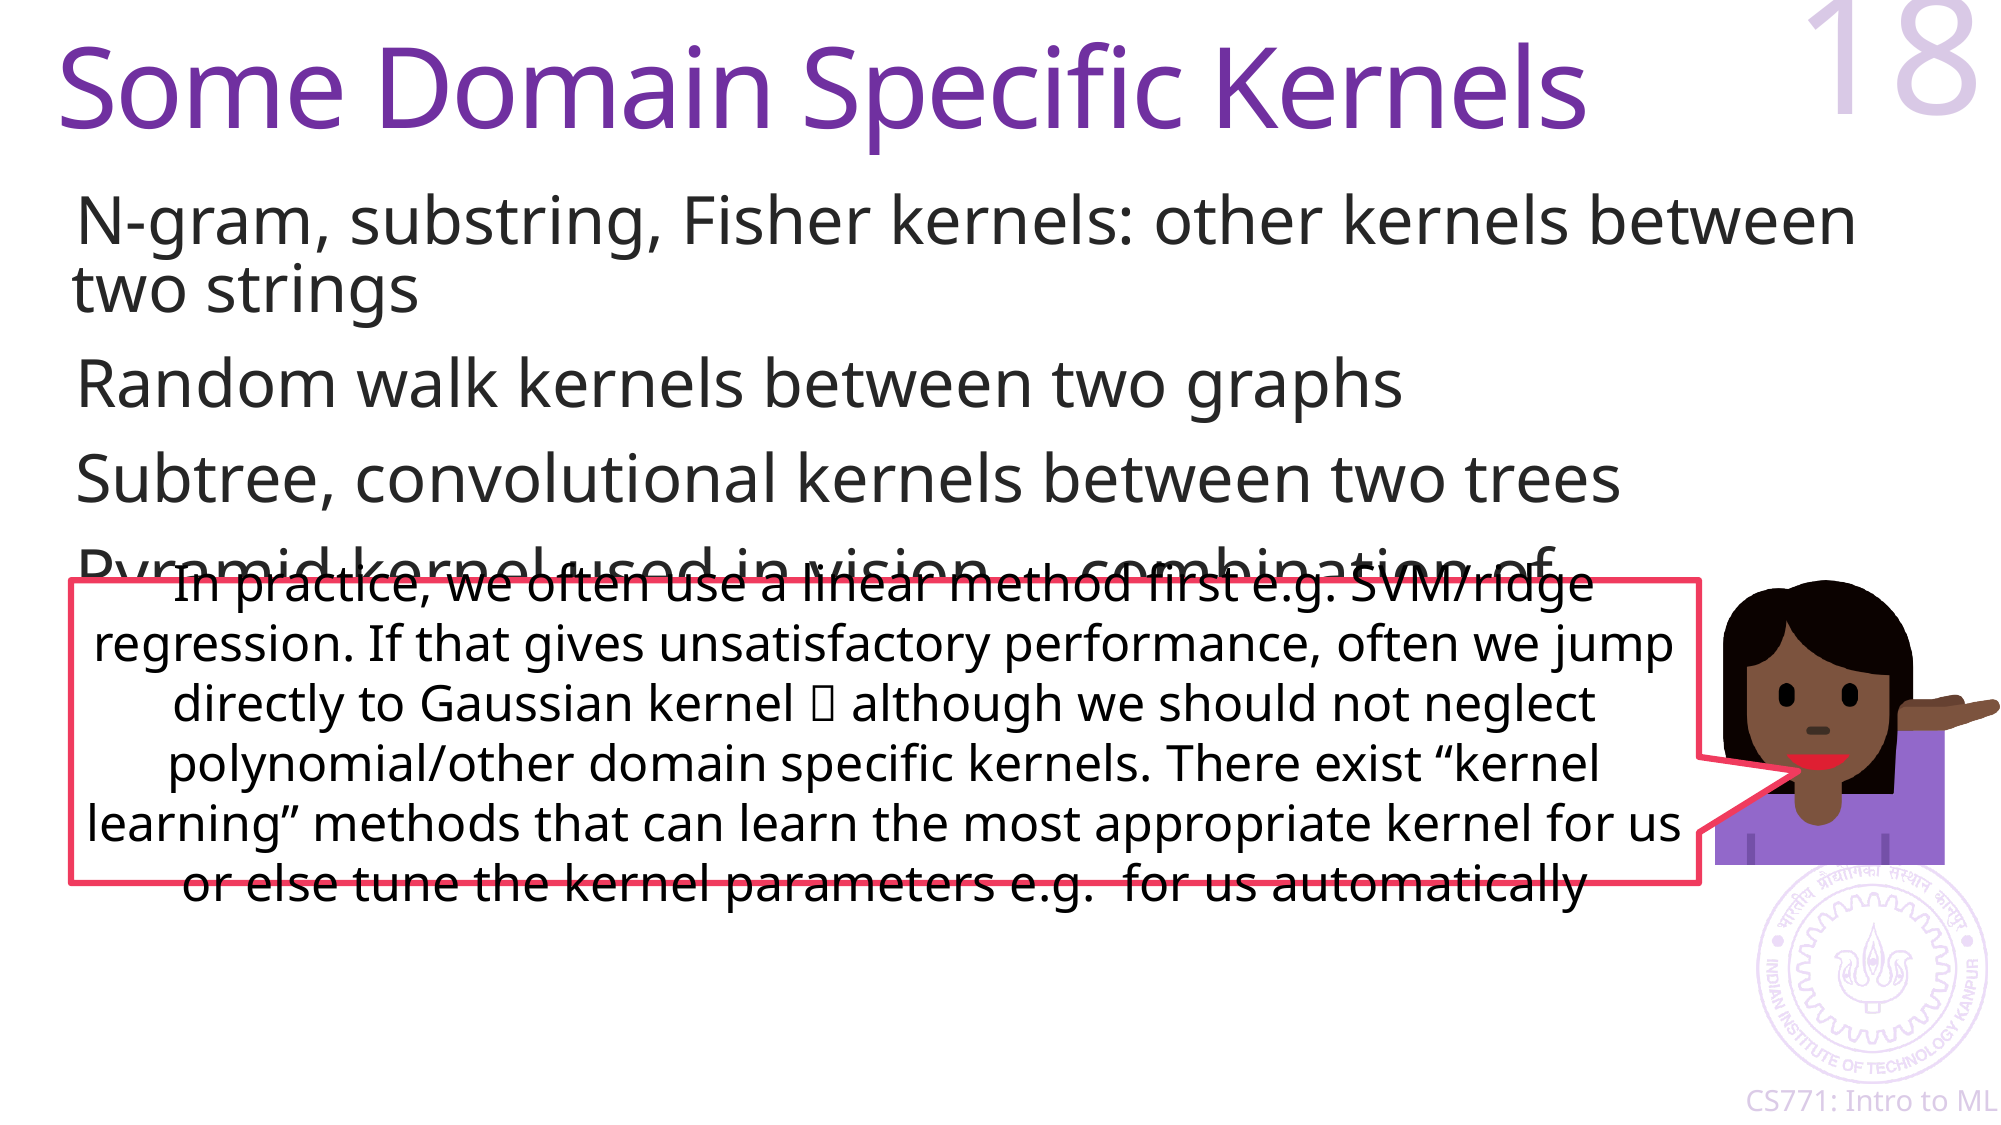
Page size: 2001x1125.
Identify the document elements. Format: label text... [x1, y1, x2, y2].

slide_number 18 [1520, 6, 2000, 183]
list N-gram, substring, Fisher kernels: other kernels between two strings Random walk kernels between two graphs Subtree, convolutional kernels between two trees Pyramid kernel used in vision … combination of intersection kernels [41, 182, 1945, 1052]
picture [1715, 580, 2000, 865]
title Some Domain Specific Kernels [41, 5, 1945, 182]
